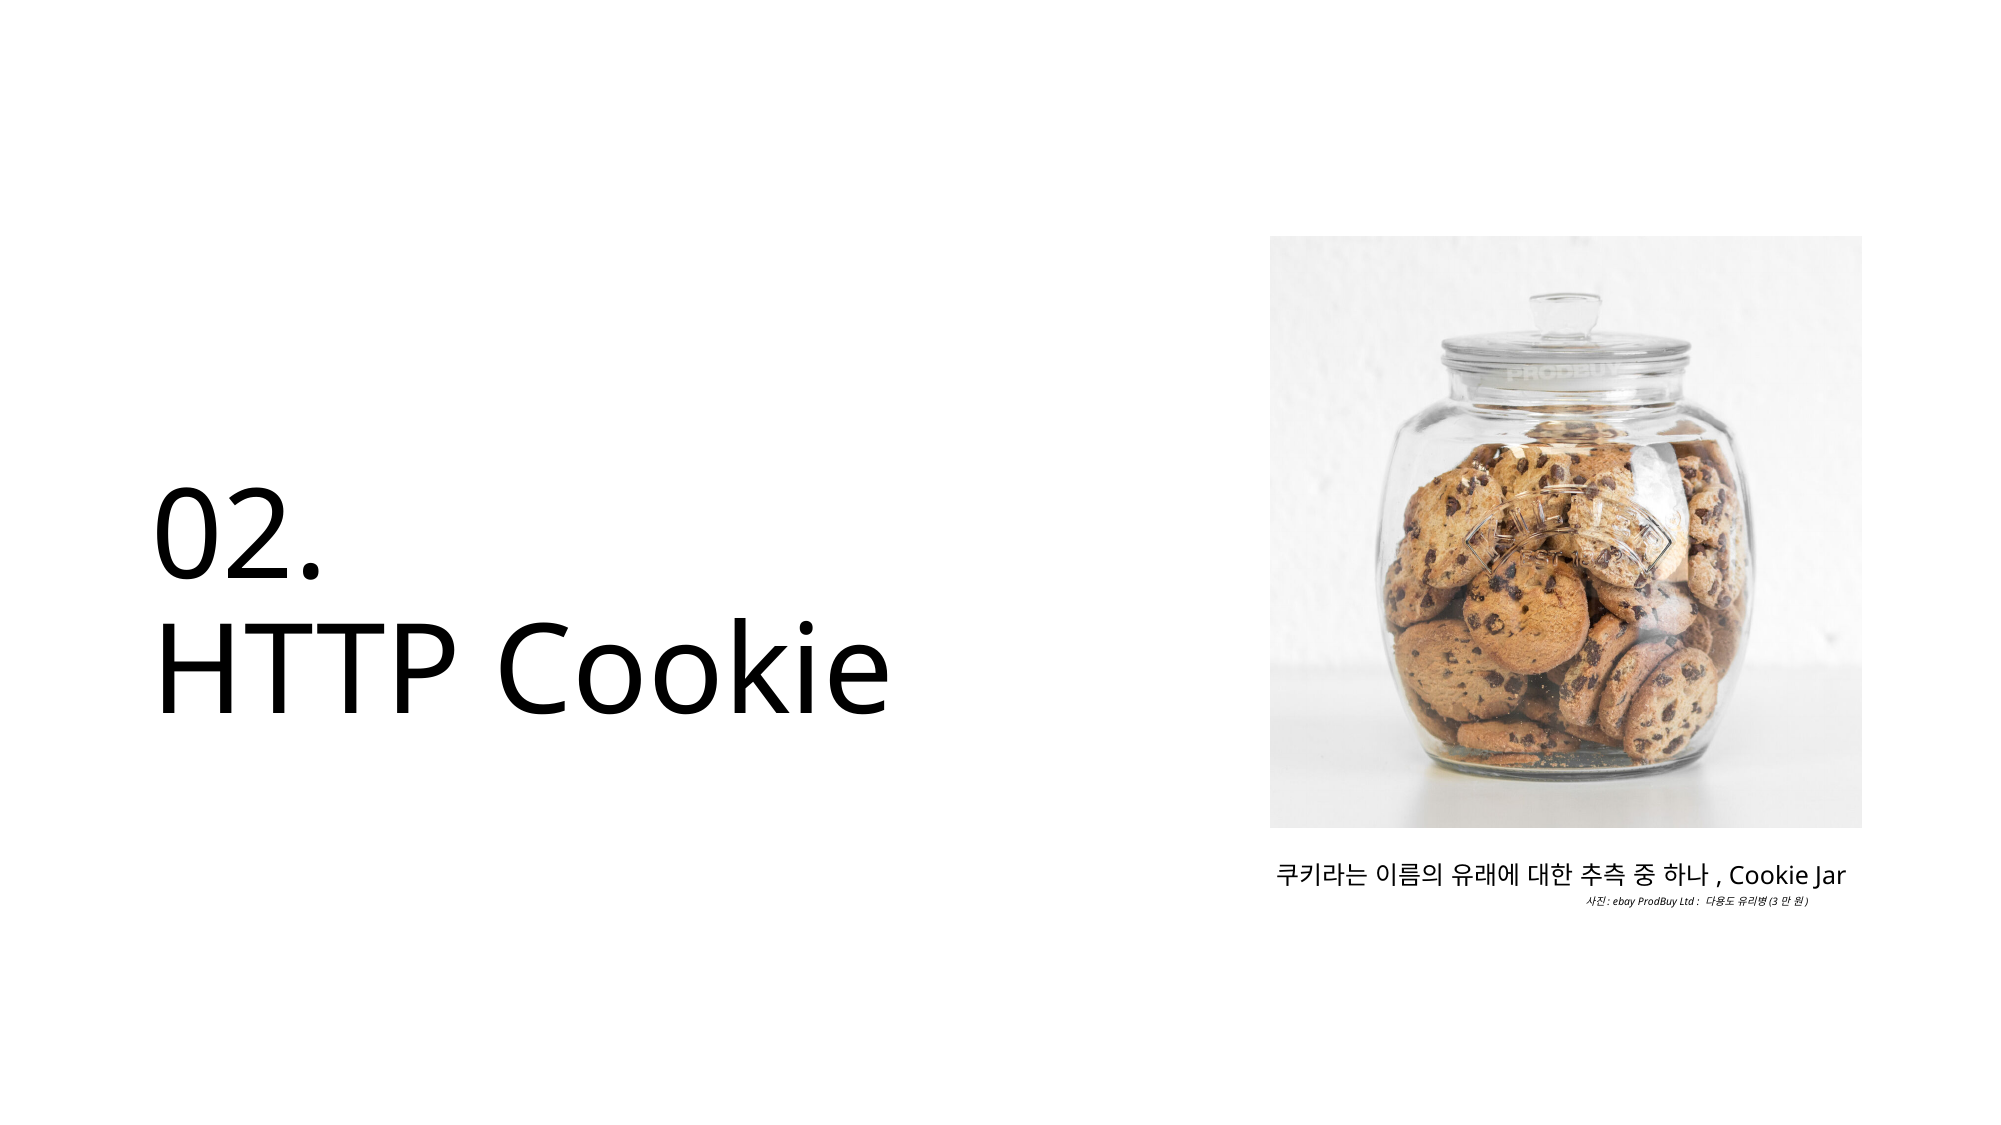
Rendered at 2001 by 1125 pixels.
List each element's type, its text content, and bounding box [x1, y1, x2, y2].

text_box 쿠키라는 이름의 유래에 대한 추측 중 하나, Cookie Jar 사진: ebay ProdBuy Ltd : 다용도 유리병(3만 원) [1262, 836, 1862, 916]
title 02. HTTP Cookie [136, 280, 1269, 749]
picture [1269, 235, 1862, 828]
